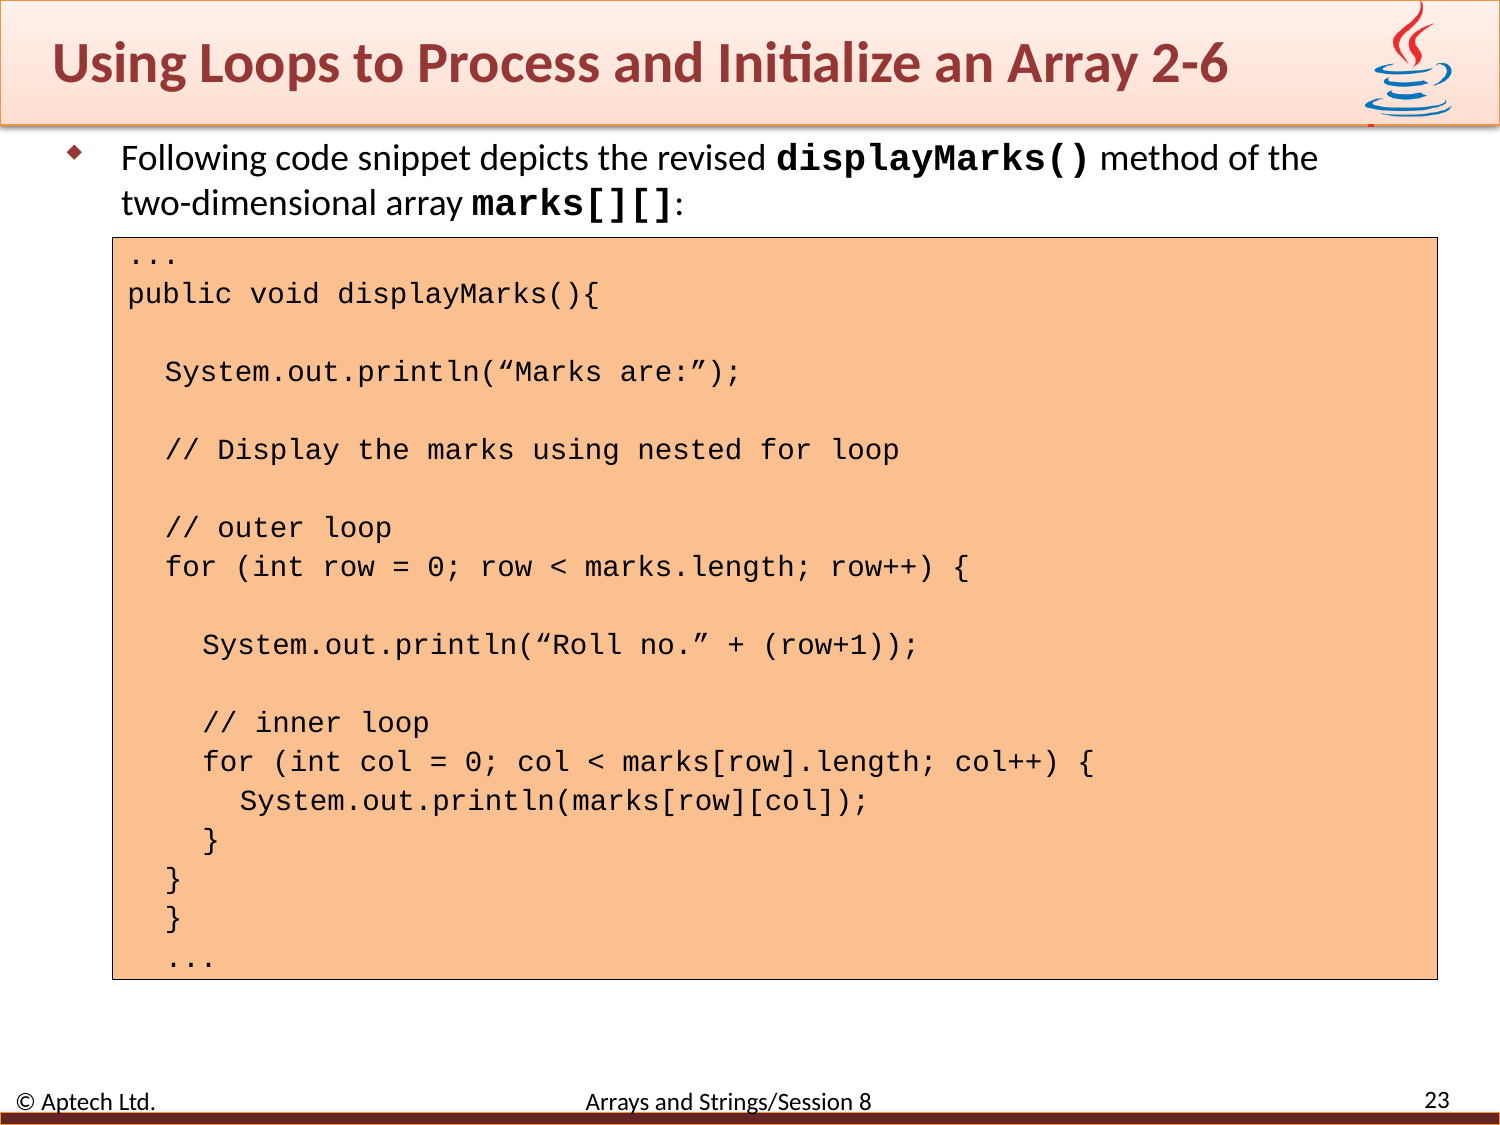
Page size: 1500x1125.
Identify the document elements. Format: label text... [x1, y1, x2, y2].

title Using Loops to Process and Initialize an Array 2-6 [37, 24, 1288, 93]
footer © Aptech Ltd. Arrays and Strings/Session 8 [0, 1087, 1325, 1113]
text_box ... public void displayMarks(){ System.out.println(“Marks are:”); // Display the marks using nested for loop // outer loop for (int row = 0; row < marks.length; row++) { System.out.println(“Roll no.” + (row+1)); // inner loop for (int col = 0; col < marks[row].length; col++) { System.out.println(marks[row][col]); } } } ... [112, 237, 1438, 980]
slide_number 23 [1337, 1084, 1465, 1113]
text_box Following code snippet depicts the revised displayMarks() method of the two-dimensional array marks[][]: [49, 125, 1463, 225]
picture [1362, 0, 1454, 125]
